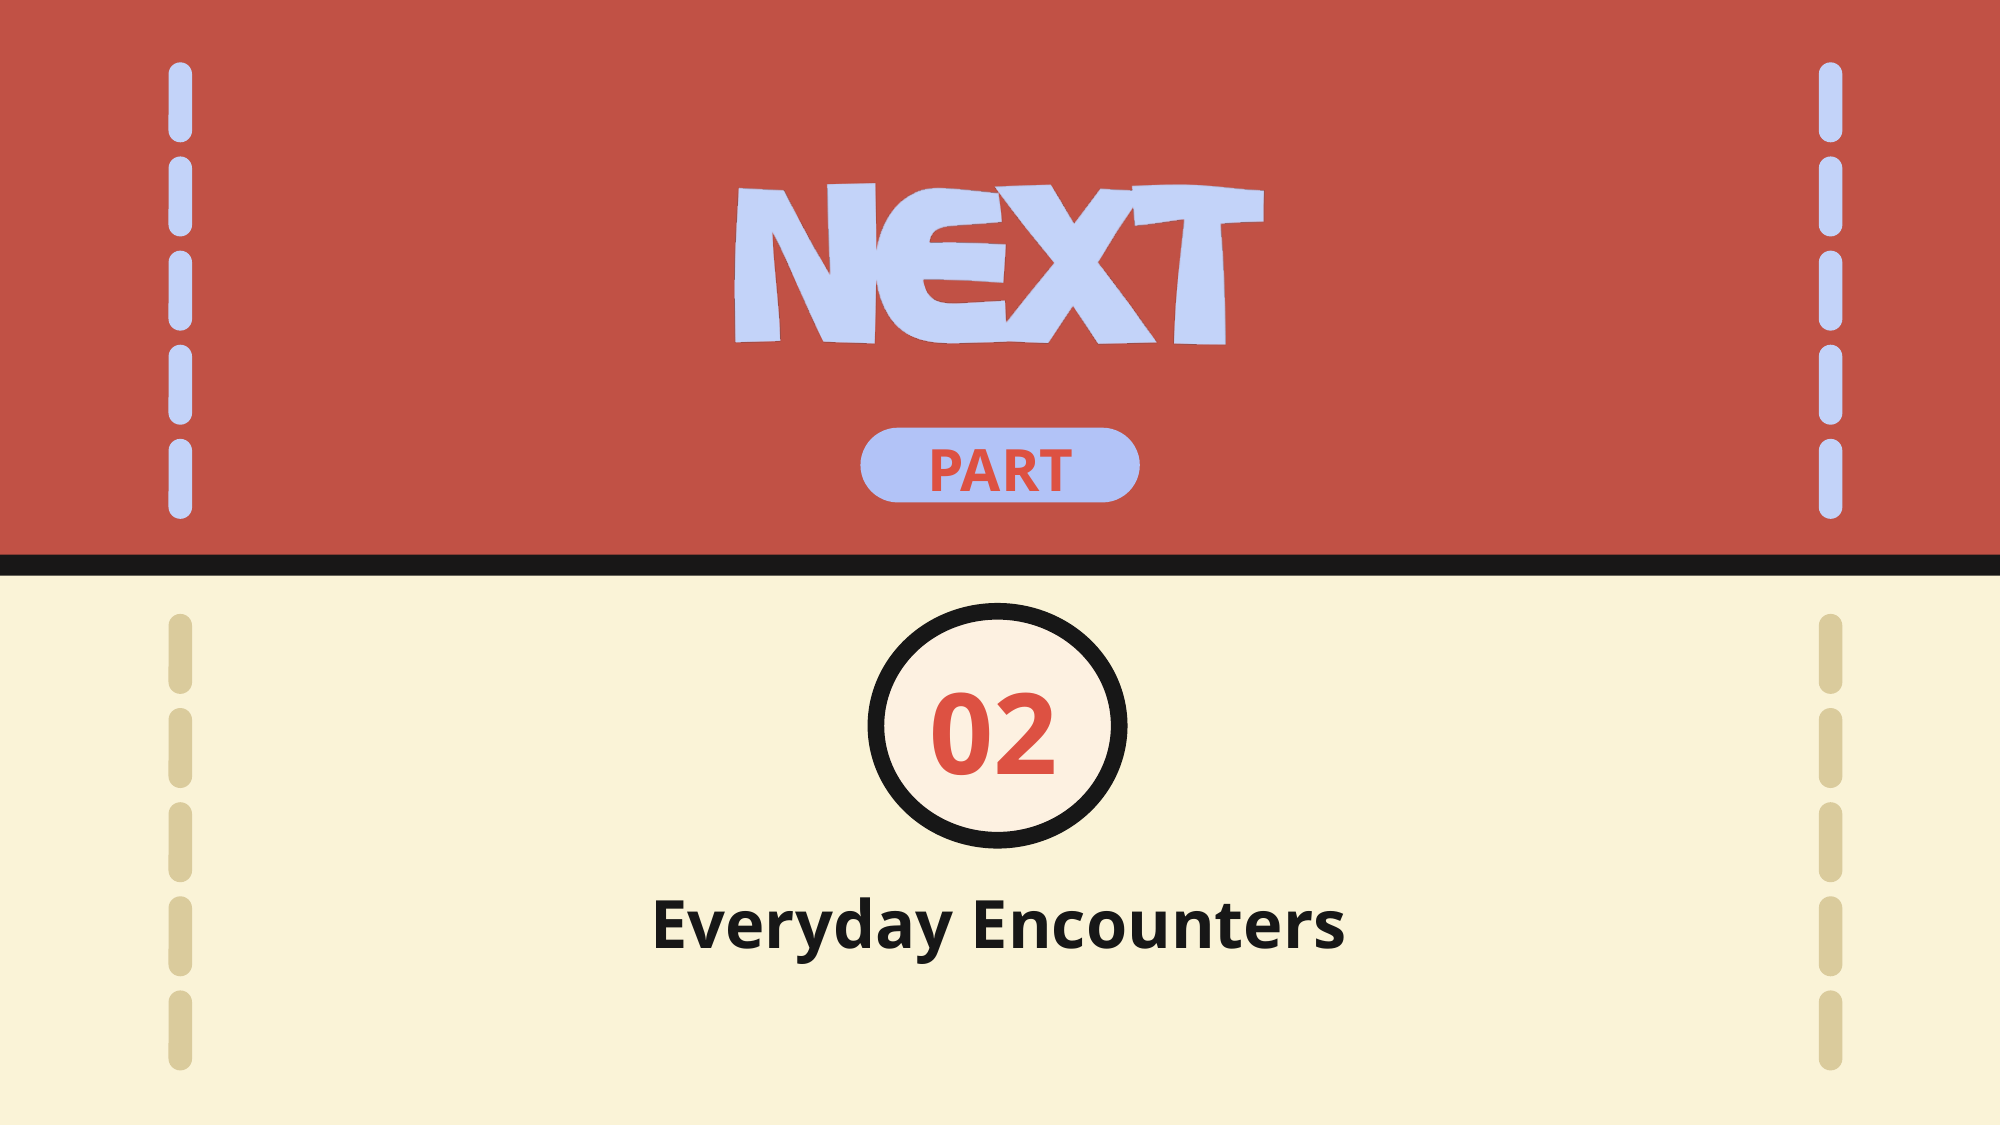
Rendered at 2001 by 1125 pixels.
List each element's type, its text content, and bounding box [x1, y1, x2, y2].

text_box [168, 62, 193, 143]
text_box [0, 0, 2000, 554]
text_box [1818, 990, 1843, 1071]
text_box [1818, 344, 1843, 425]
text_box [168, 708, 193, 788]
text_box [168, 990, 193, 1071]
text_box [168, 438, 193, 519]
text_box [1818, 613, 1843, 694]
text_box [1818, 156, 1843, 237]
text_box [1818, 438, 1843, 519]
text_box 02 [875, 611, 1120, 841]
text_box [168, 613, 193, 694]
text_box PART [905, 425, 1095, 495]
text_box [0, 576, 2000, 1125]
text_box [1818, 250, 1843, 331]
text_box Everyday Encounters [168, 874, 1829, 970]
text_box [168, 802, 193, 883]
text_box [1818, 62, 1843, 143]
text_box [168, 156, 193, 237]
text_box [860, 427, 1140, 503]
text_box [168, 250, 193, 331]
text_box [168, 896, 193, 977]
text_box [1818, 708, 1843, 788]
text_box [1818, 896, 1843, 977]
text_box [168, 344, 193, 425]
text_box [0, 554, 2000, 576]
picture [695, 133, 1305, 385]
text_box [1818, 802, 1843, 883]
